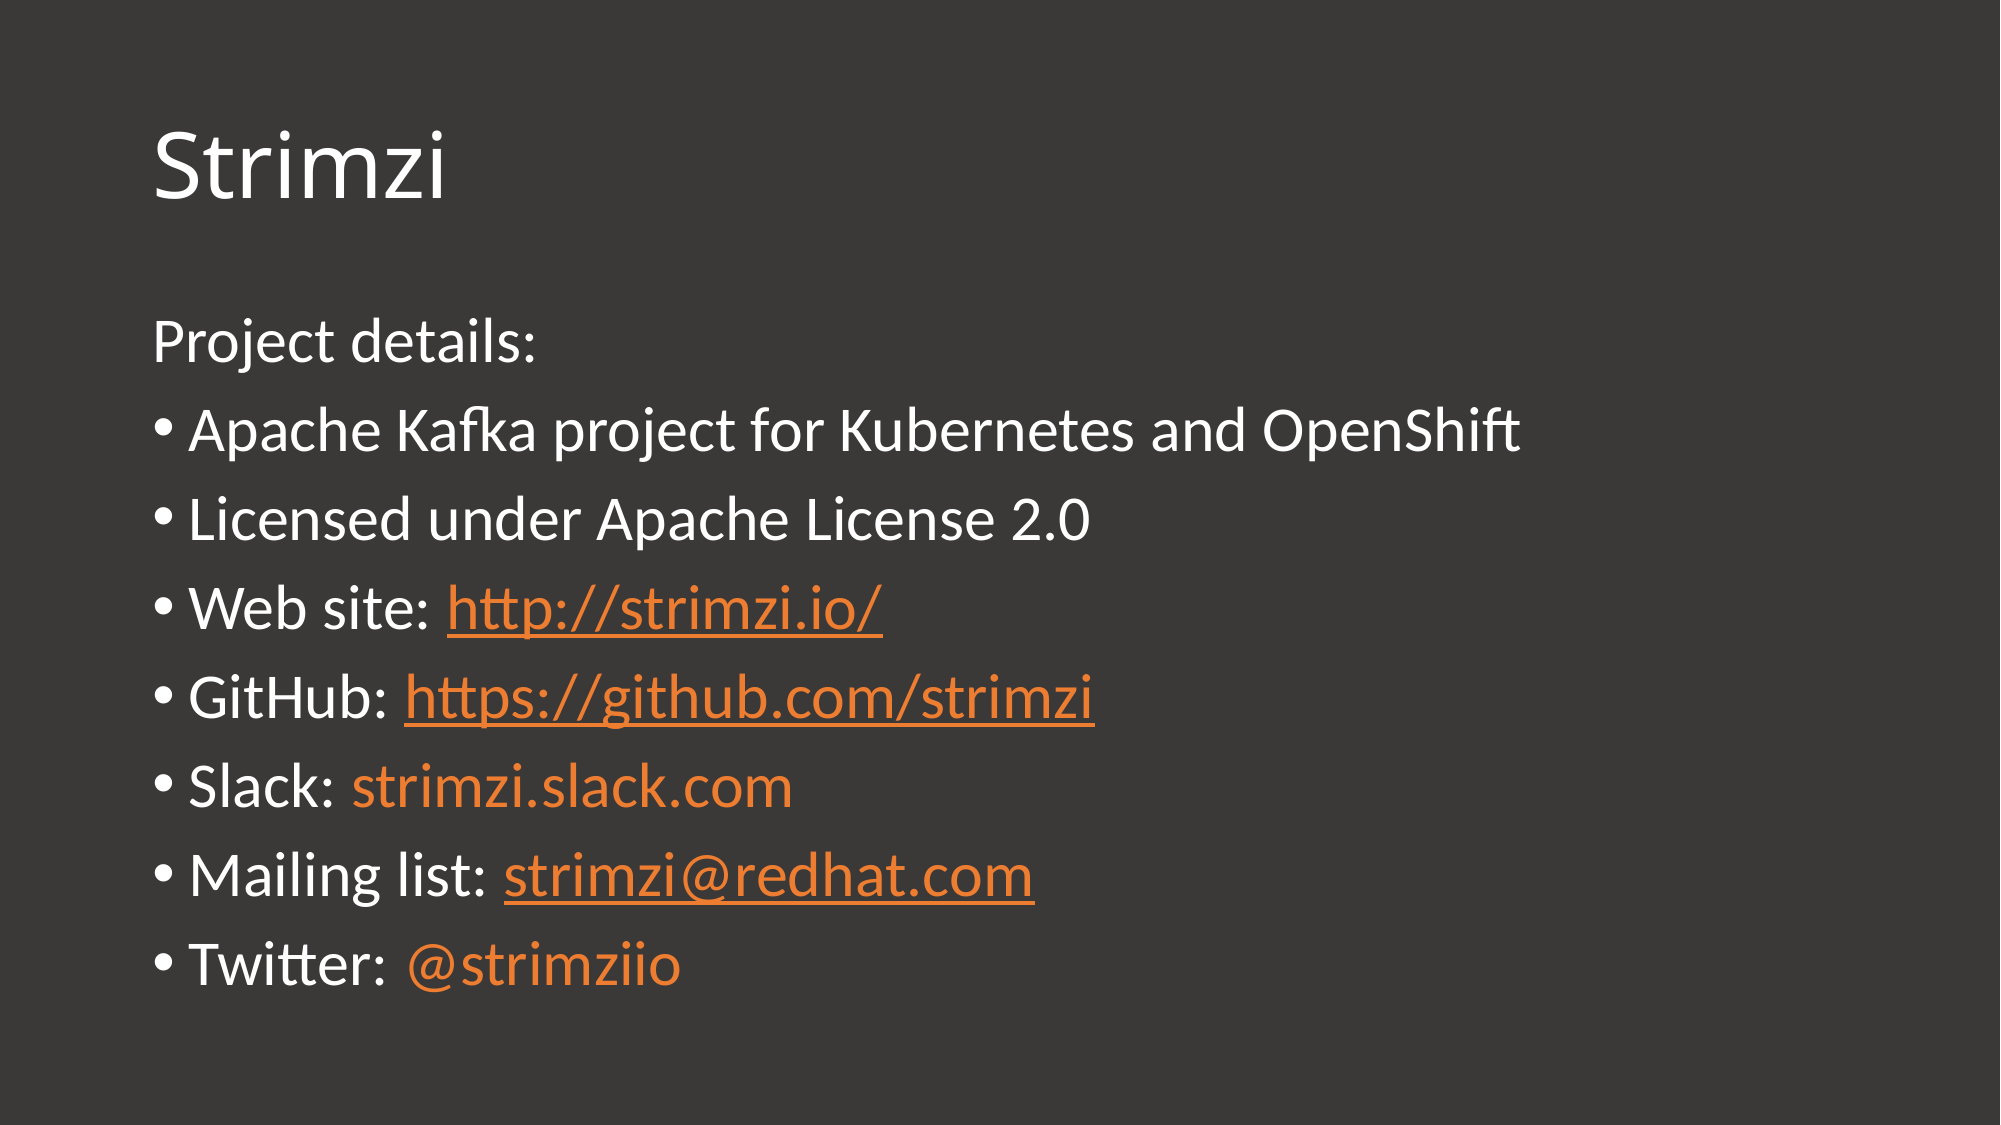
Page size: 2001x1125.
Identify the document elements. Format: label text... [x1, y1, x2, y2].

list Project details: Apache Kafka project for Kubernetes and OpenShift Licensed under Apache License 2.0 Web site: http://strimzi.io/ GitHub: https://github.com/strimzi Slack: strimzi.slack.com Mailing list: strimzi@redhat.com Twitter: @strimziio [137, 299, 1863, 1014]
title Strimzi [137, 59, 1863, 278]
